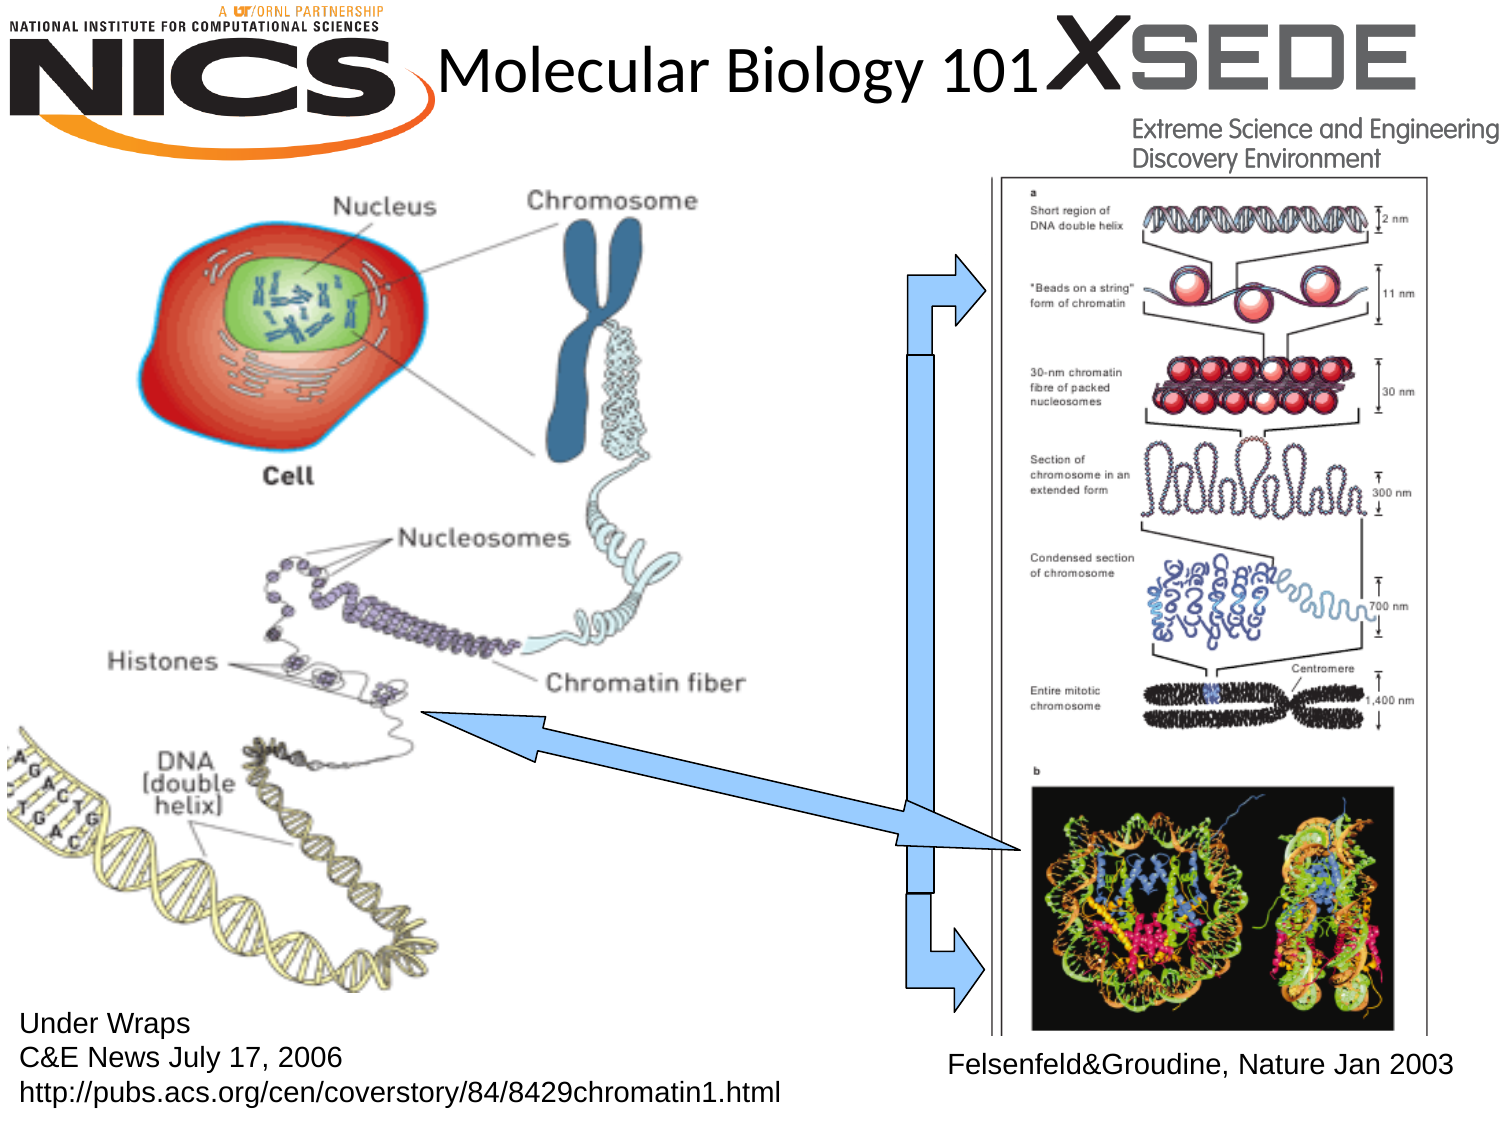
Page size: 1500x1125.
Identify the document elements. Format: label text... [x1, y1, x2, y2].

picture [974, 0, 1500, 1036]
picture [6, 188, 747, 993]
text_box [906, 846, 969, 1013]
text_box Under Wraps C&E News July 17, 2006 http://pubs.acs.org/cen/coverstory/84/8429chromatin1.html [4, 994, 797, 1108]
text_box Felsenfeld&Groudine, Nature Jan 2003 [932, 1036, 1471, 1085]
text_box [752, 776, 969, 849]
title Molecular Biology 101 [455, 0, 1018, 160]
text_box [906, 254, 969, 811]
picture [0, 0, 453, 165]
